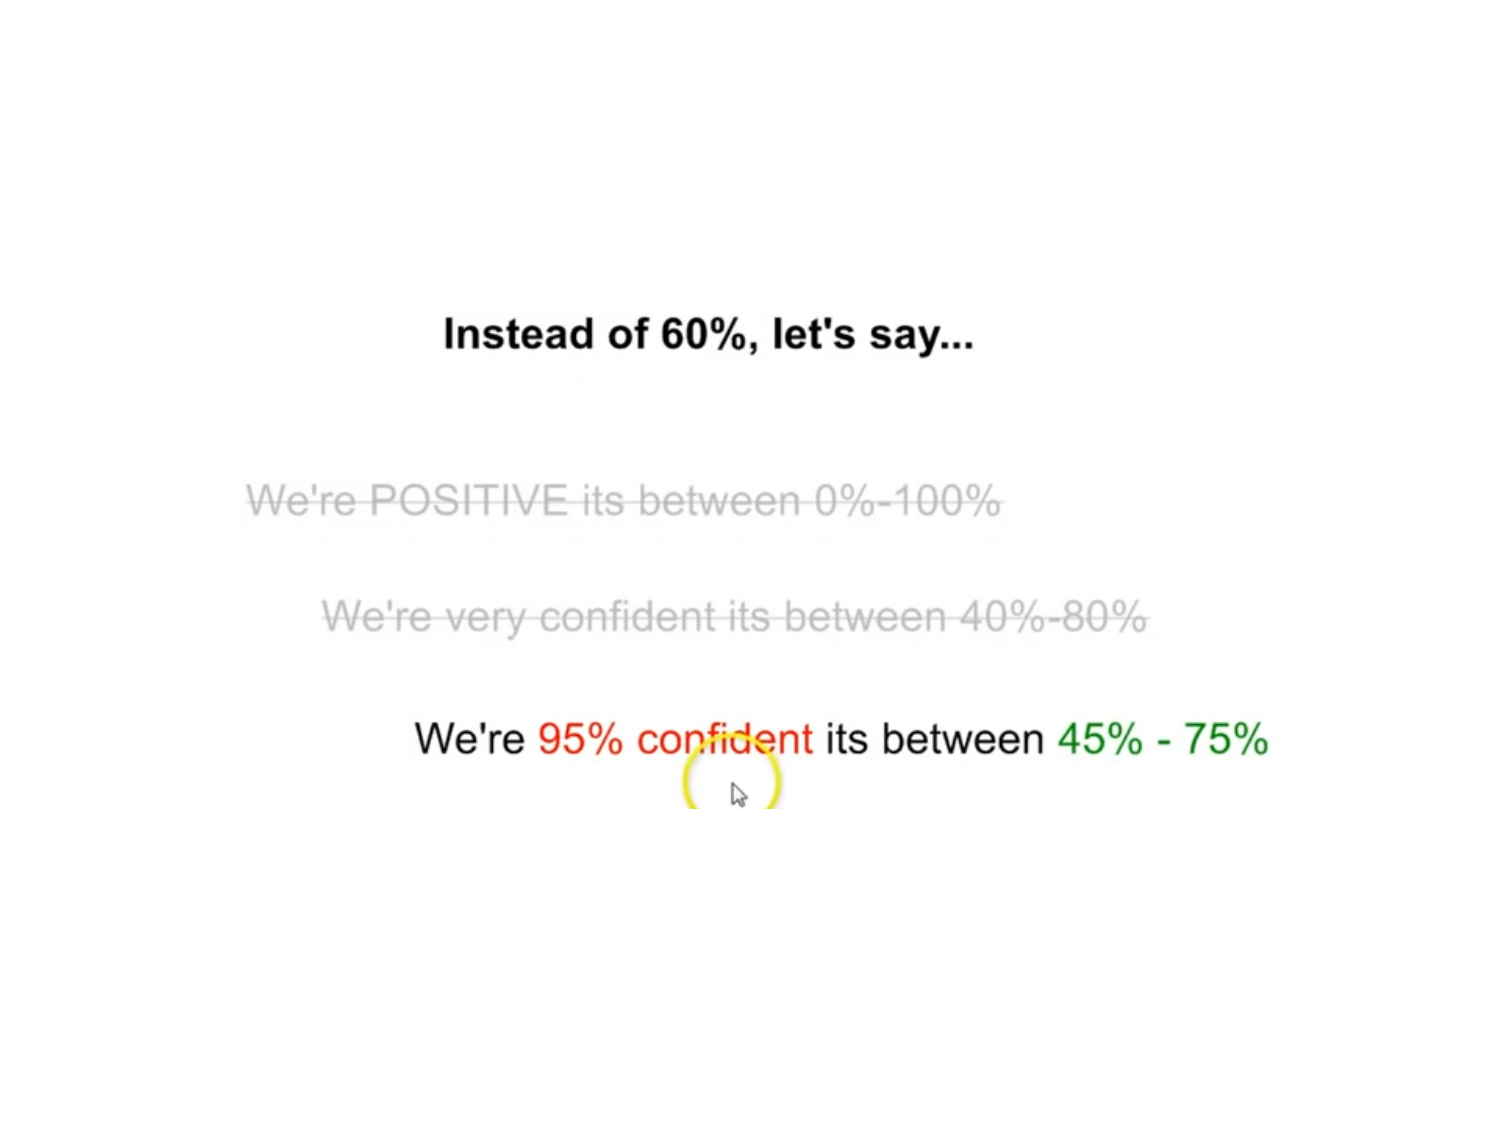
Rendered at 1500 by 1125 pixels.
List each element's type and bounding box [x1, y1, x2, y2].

picture [116, 245, 1383, 809]
